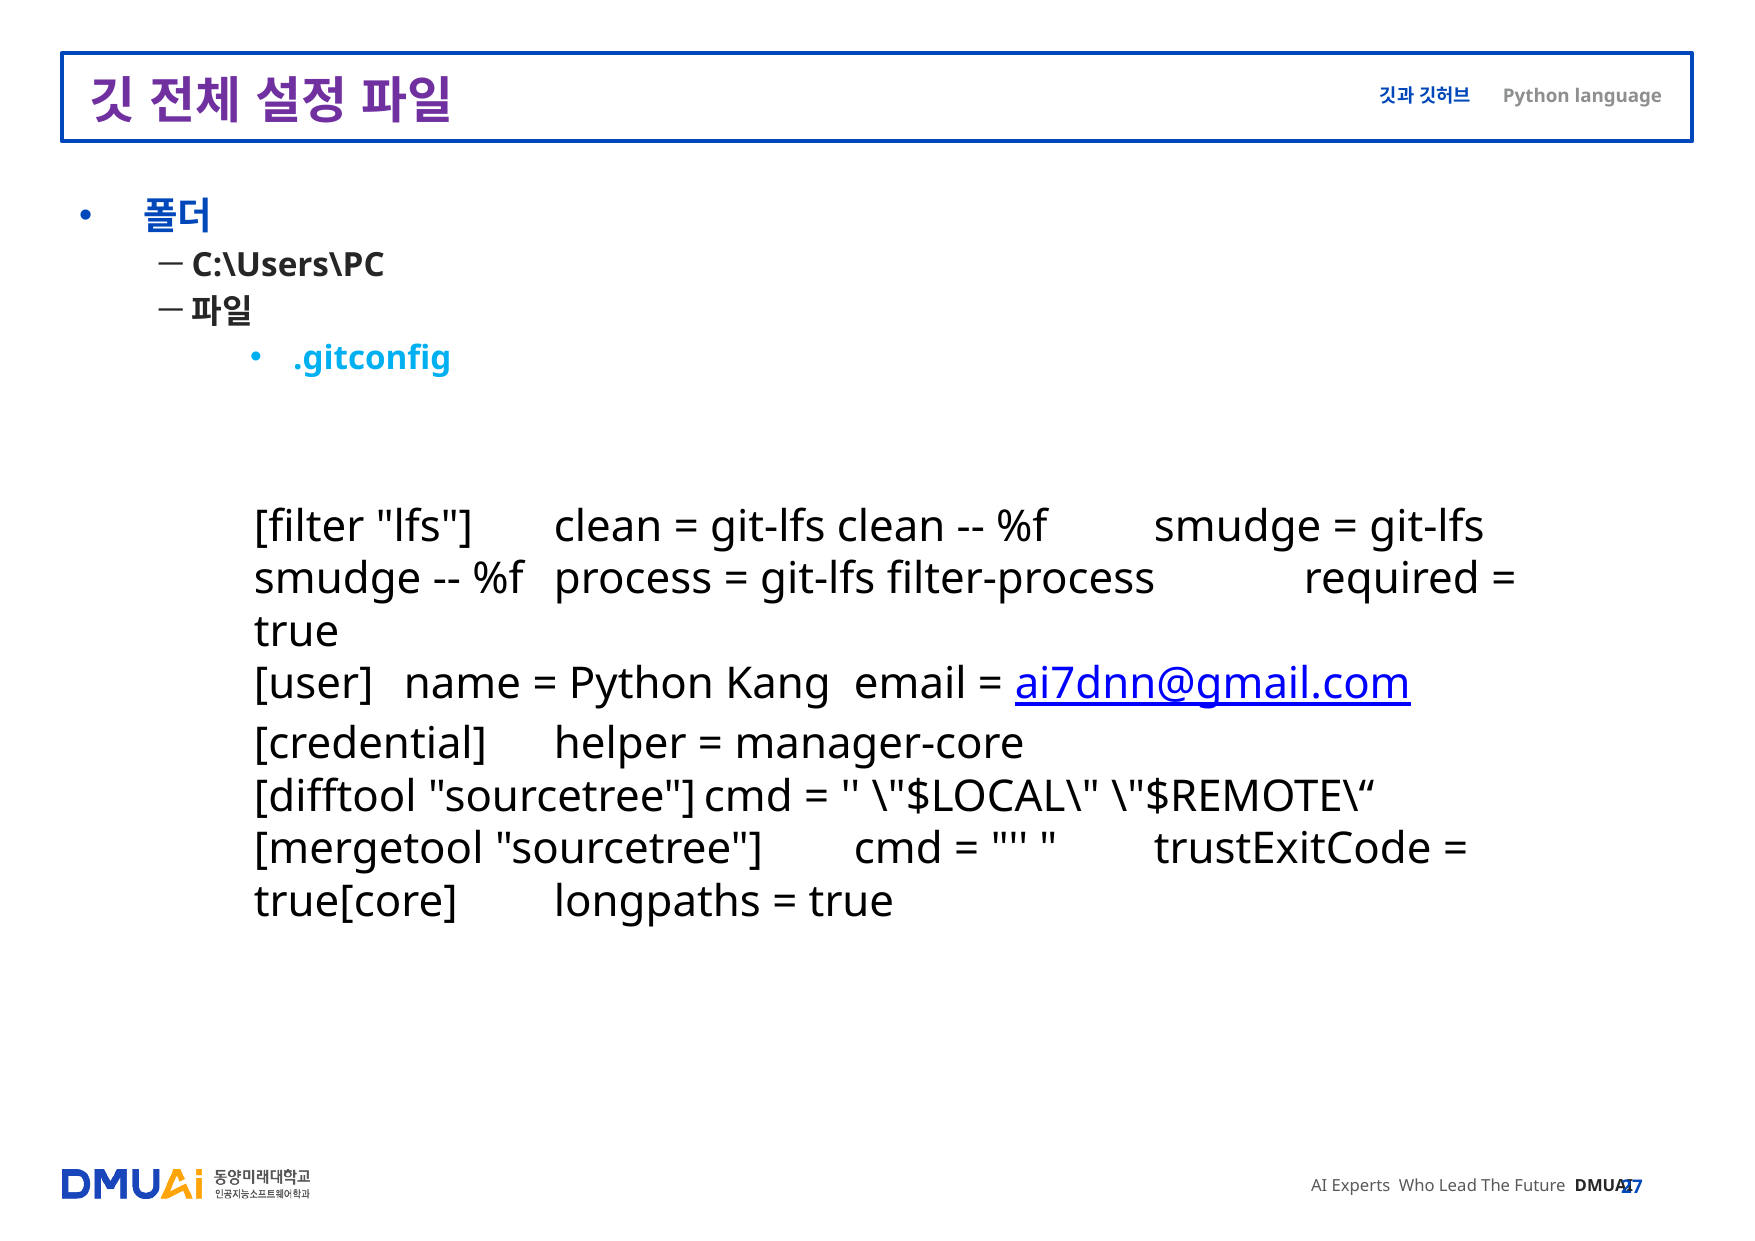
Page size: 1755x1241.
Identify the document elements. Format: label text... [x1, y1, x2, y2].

picture [62, 1169, 310, 1199]
text_box [filter "lfs"] clean = git-lfs clean -- %f smudge = git-lfs smudge -- %f process = git-lfs filter-process required = true [user] name = Python Kang email = ai7dnn@gmail.com [credential] helper = manager-core [difftool "sourcetree"] cmd = '' \"$LOCAL\" \"$REMOTE\“ [mergetool "sourcetree"] cmd = "'' " trustExitCode = true[core] longpaths = true [239, 490, 1610, 933]
title 깃 전체 설정 파일 [72, 69, 1586, 128]
list 폴더 C:\Users\PC 파일 .gitconfig [62, 183, 1681, 1140]
